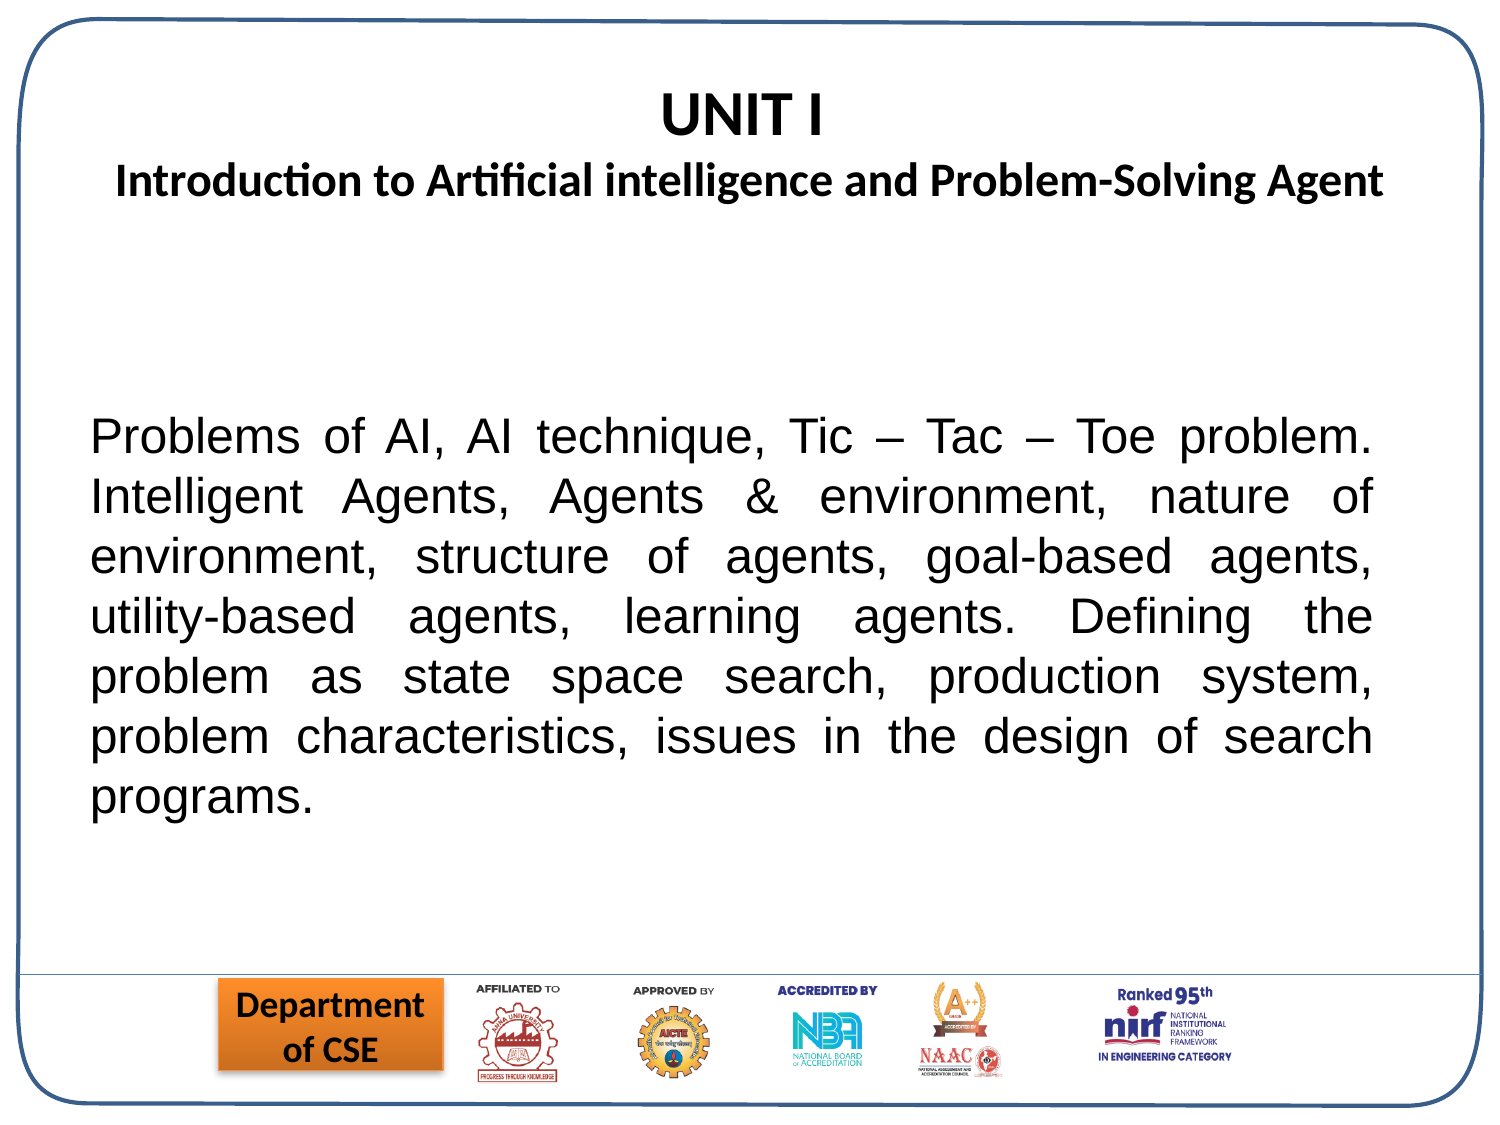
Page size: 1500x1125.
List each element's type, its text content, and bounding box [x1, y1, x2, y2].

picture [775, 975, 880, 1070]
picture [914, 975, 1007, 1083]
picture [466, 975, 569, 1089]
picture [620, 975, 731, 1086]
text_box Problems of AI, AI technique, Tic – Tac – Toe problem. Intelligent Agents, Agents & environment, nature of environment, structure of agents, goal-based agents, utility-based agents, learning agents. Defining the problem as state space search, production system, problem characteristics, issues in the design of search programs. [75, 395, 1389, 831]
title UNIT I Introduction to Artificial intelligence and Problem-Solving Agent [75, 45, 1425, 233]
picture [1092, 975, 1241, 1074]
